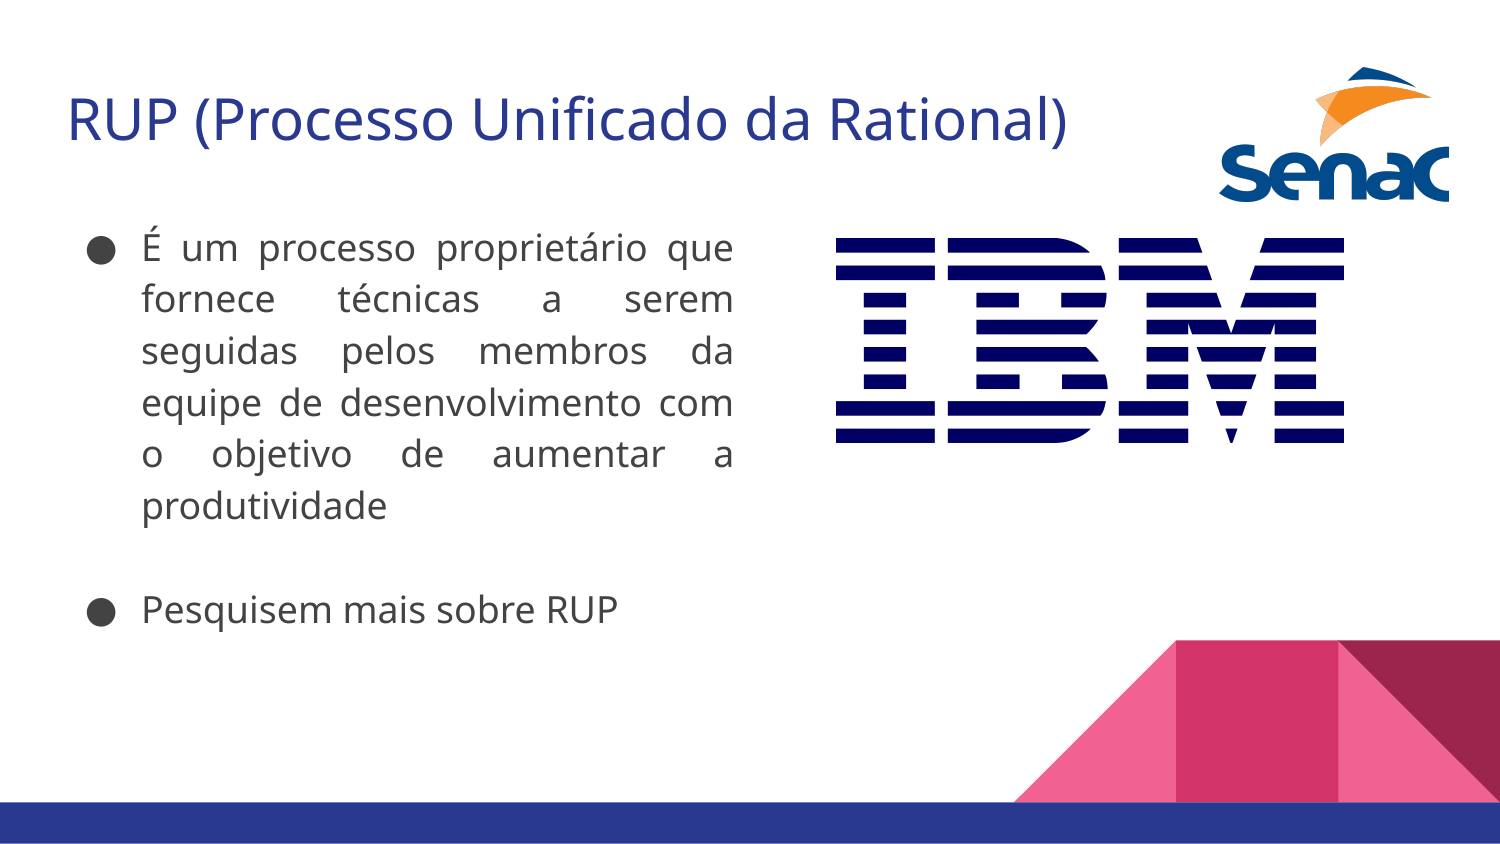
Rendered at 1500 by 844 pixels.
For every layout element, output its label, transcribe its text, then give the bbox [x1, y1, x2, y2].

list É um processo proprietário que fornece técnicas a serem seguidas pelos membros da equipe de desenvolvimento com o objetivo de aumentar a produtividade Pesquisem mais sobre RUP [51, 201, 750, 749]
picture [1219, 66, 1450, 202]
title RUP (Processo Unificado da Rational) [51, 67, 1216, 167]
picture [836, 238, 1345, 443]
